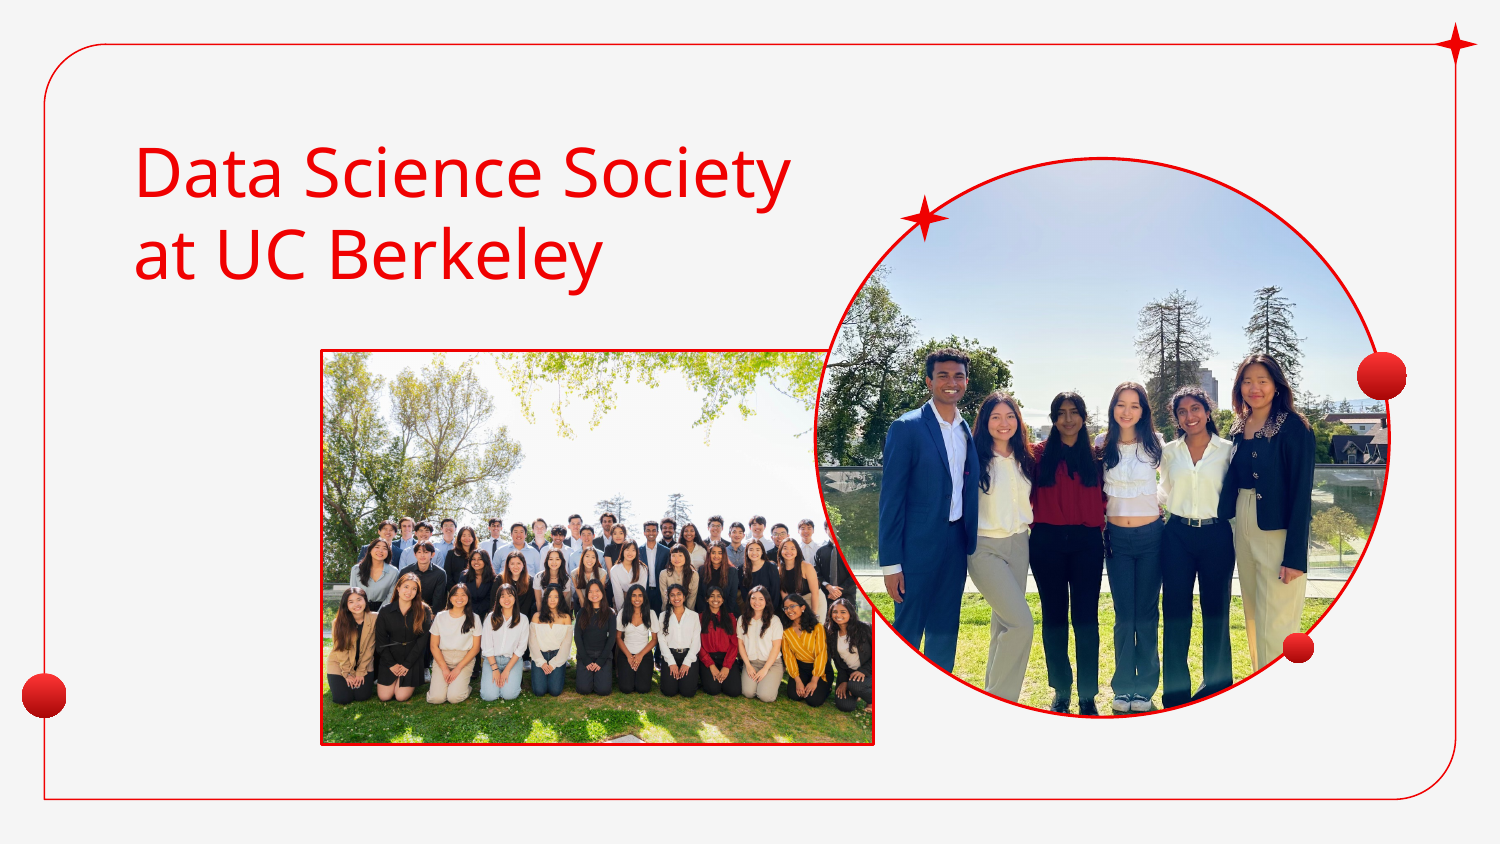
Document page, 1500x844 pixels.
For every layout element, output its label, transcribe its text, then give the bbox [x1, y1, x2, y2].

picture [322, 158, 1390, 744]
text_box [1394, 354, 1407, 397]
title Data Science Society at UC Berkeley [118, 113, 816, 285]
